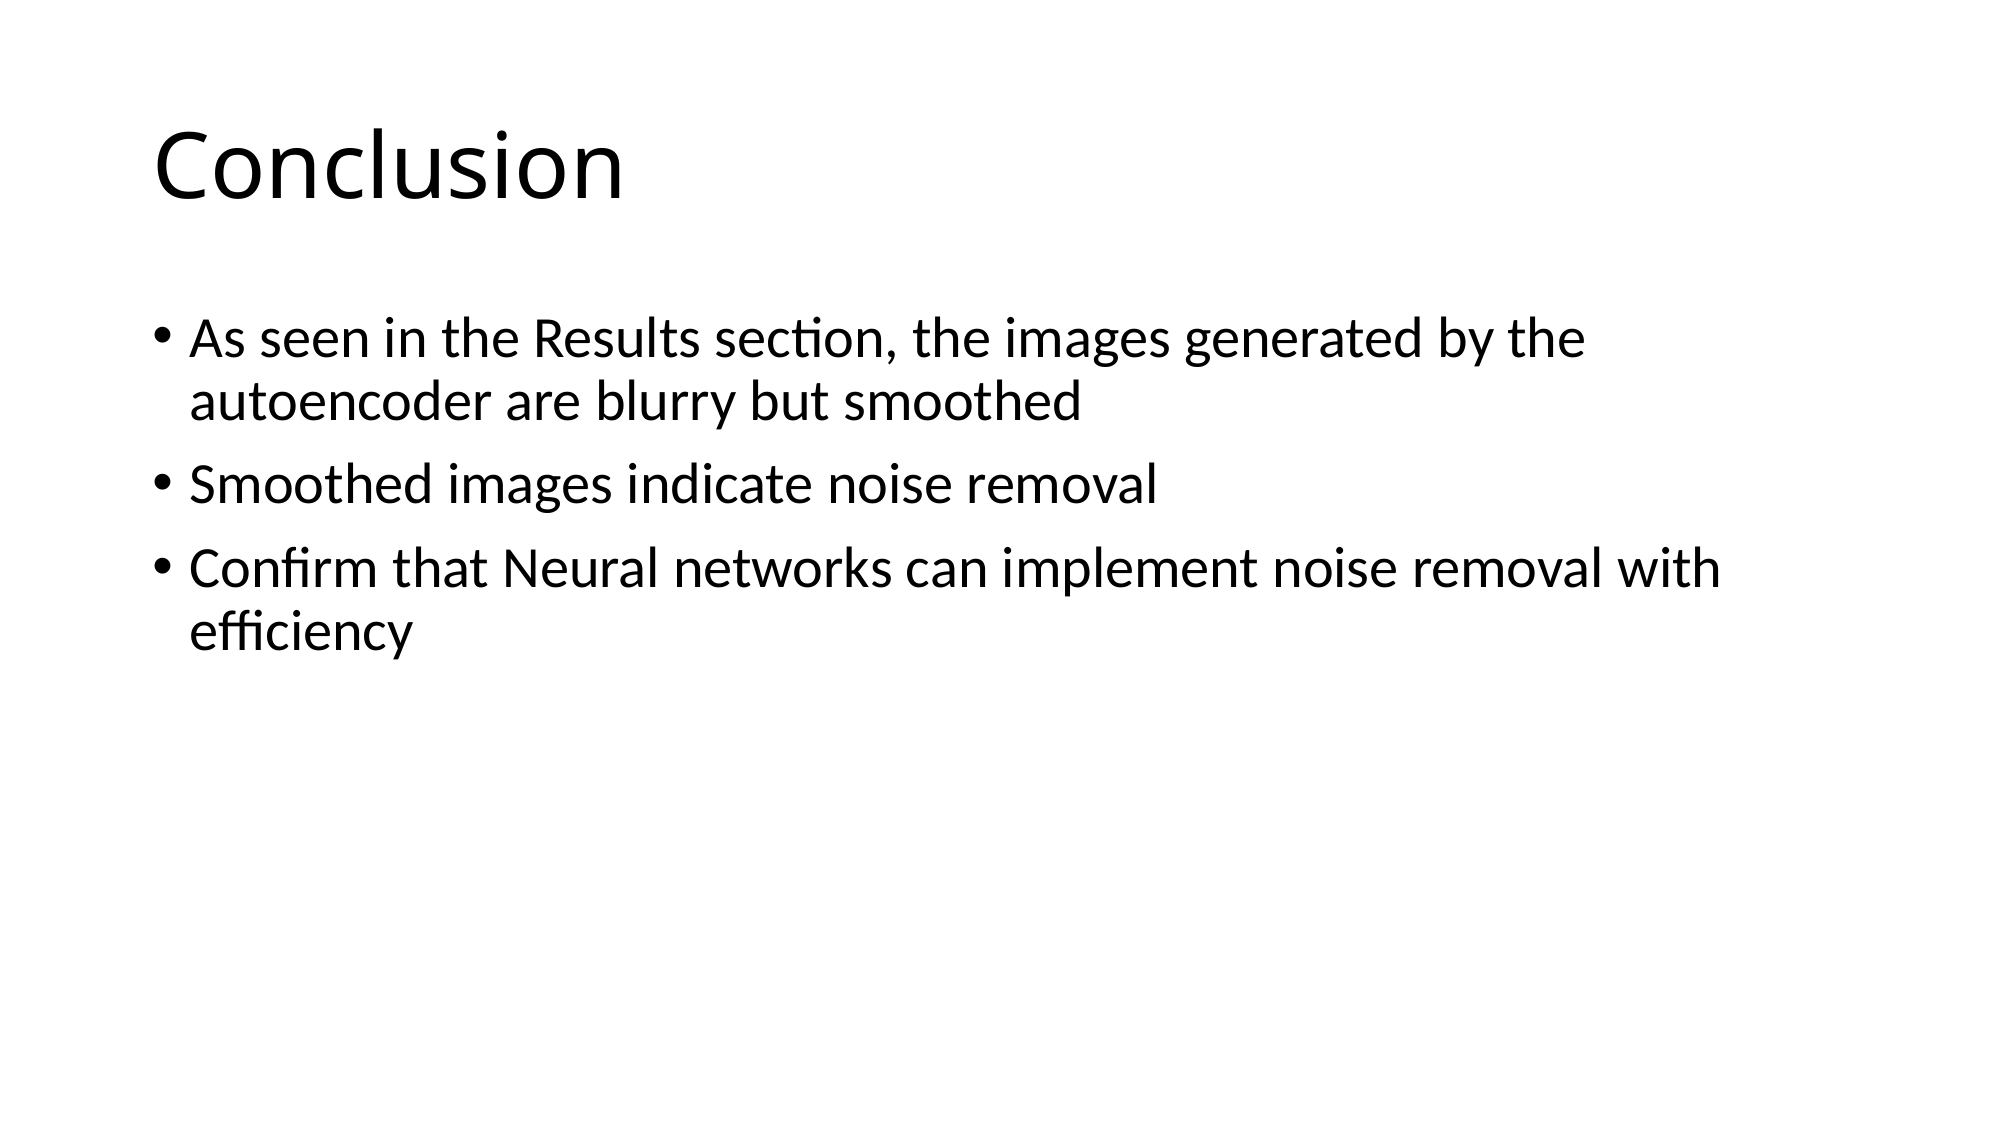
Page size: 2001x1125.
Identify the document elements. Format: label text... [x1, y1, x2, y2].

title Conclusion [137, 59, 1863, 278]
list As seen in the Results section, the images generated by the autoencoder are blurry but smoothed Smoothed images indicate noise removal Confirm that Neural networks can implement noise removal with efficiency [137, 299, 1863, 1014]
